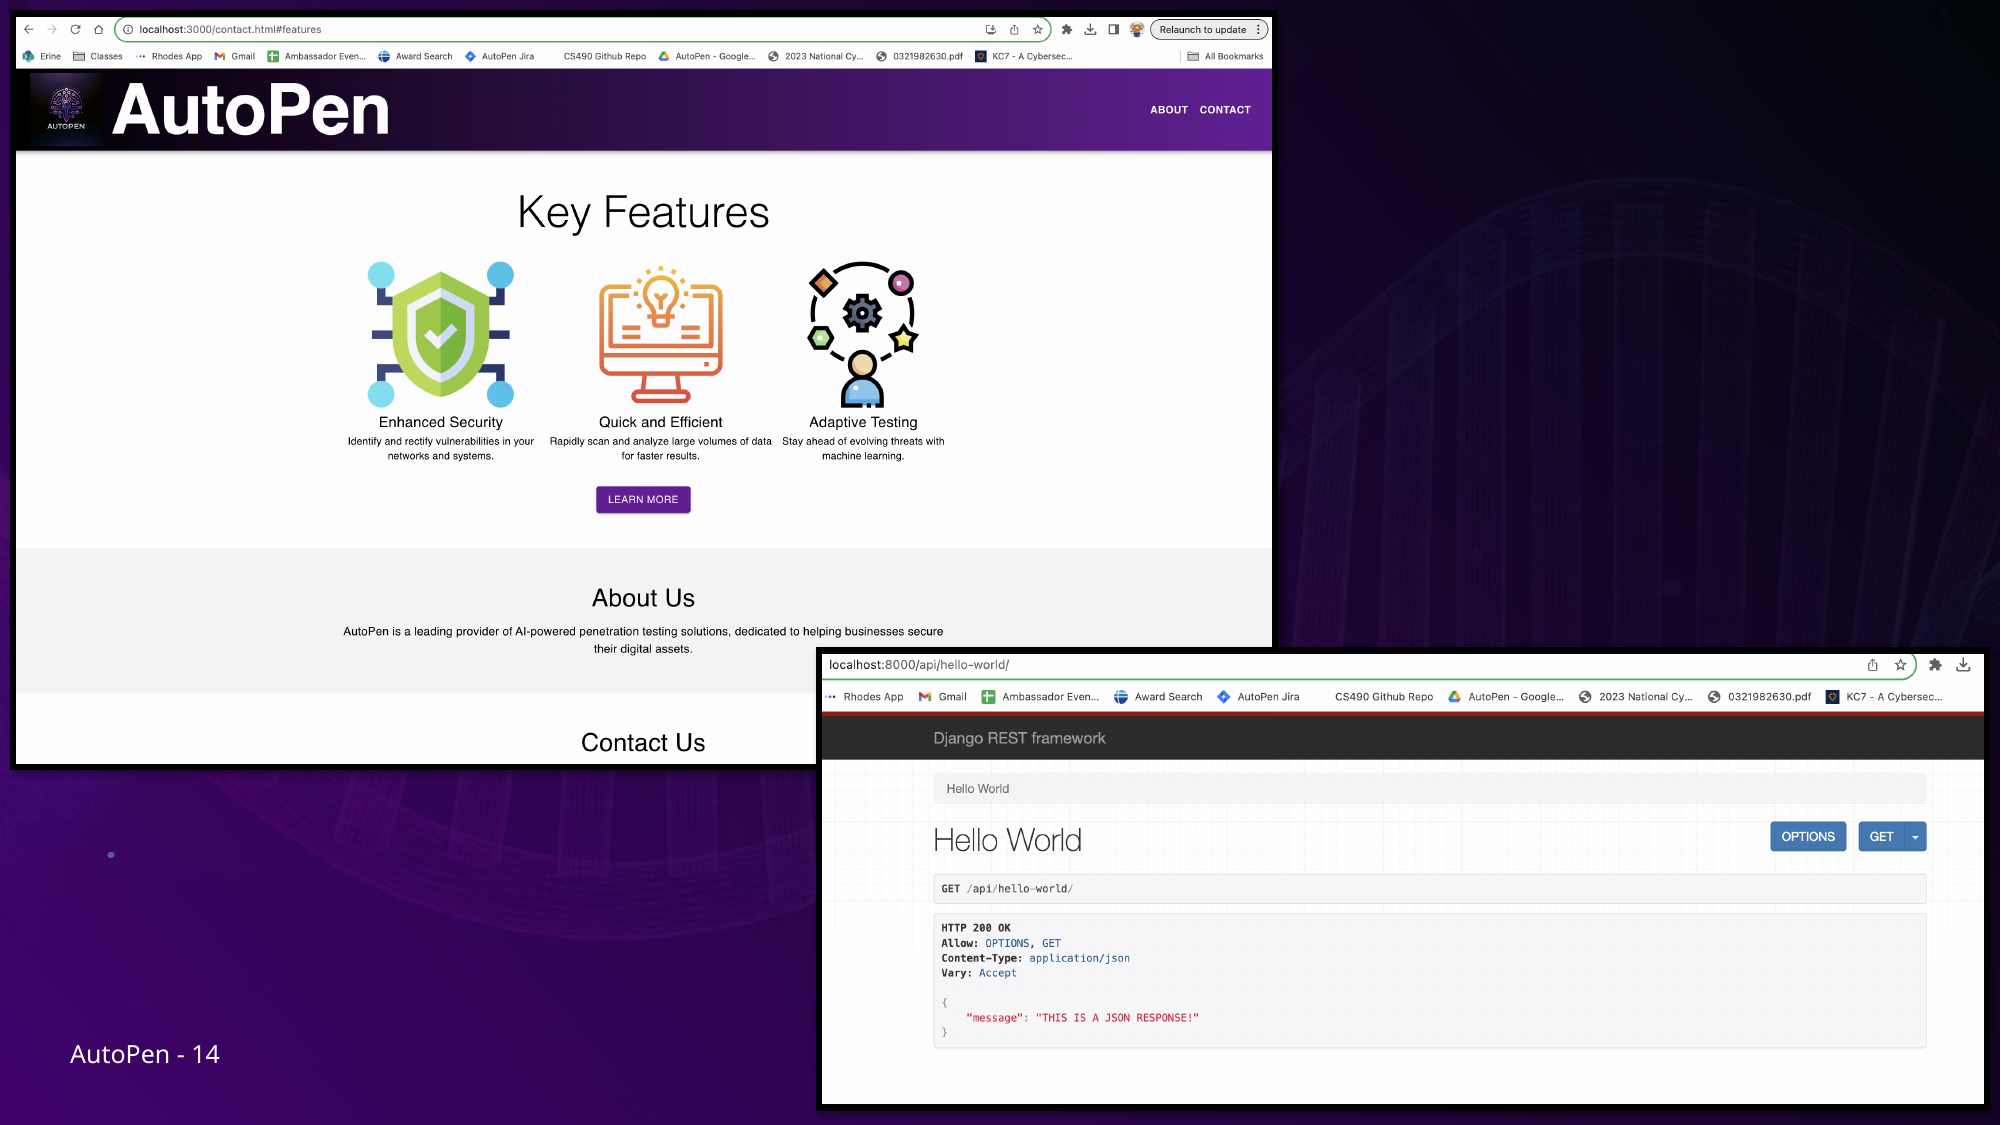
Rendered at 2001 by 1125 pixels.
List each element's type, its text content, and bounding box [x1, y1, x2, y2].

picture [16, 16, 2000, 1125]
footer AutoPen - 14 [55, 1023, 731, 1084]
